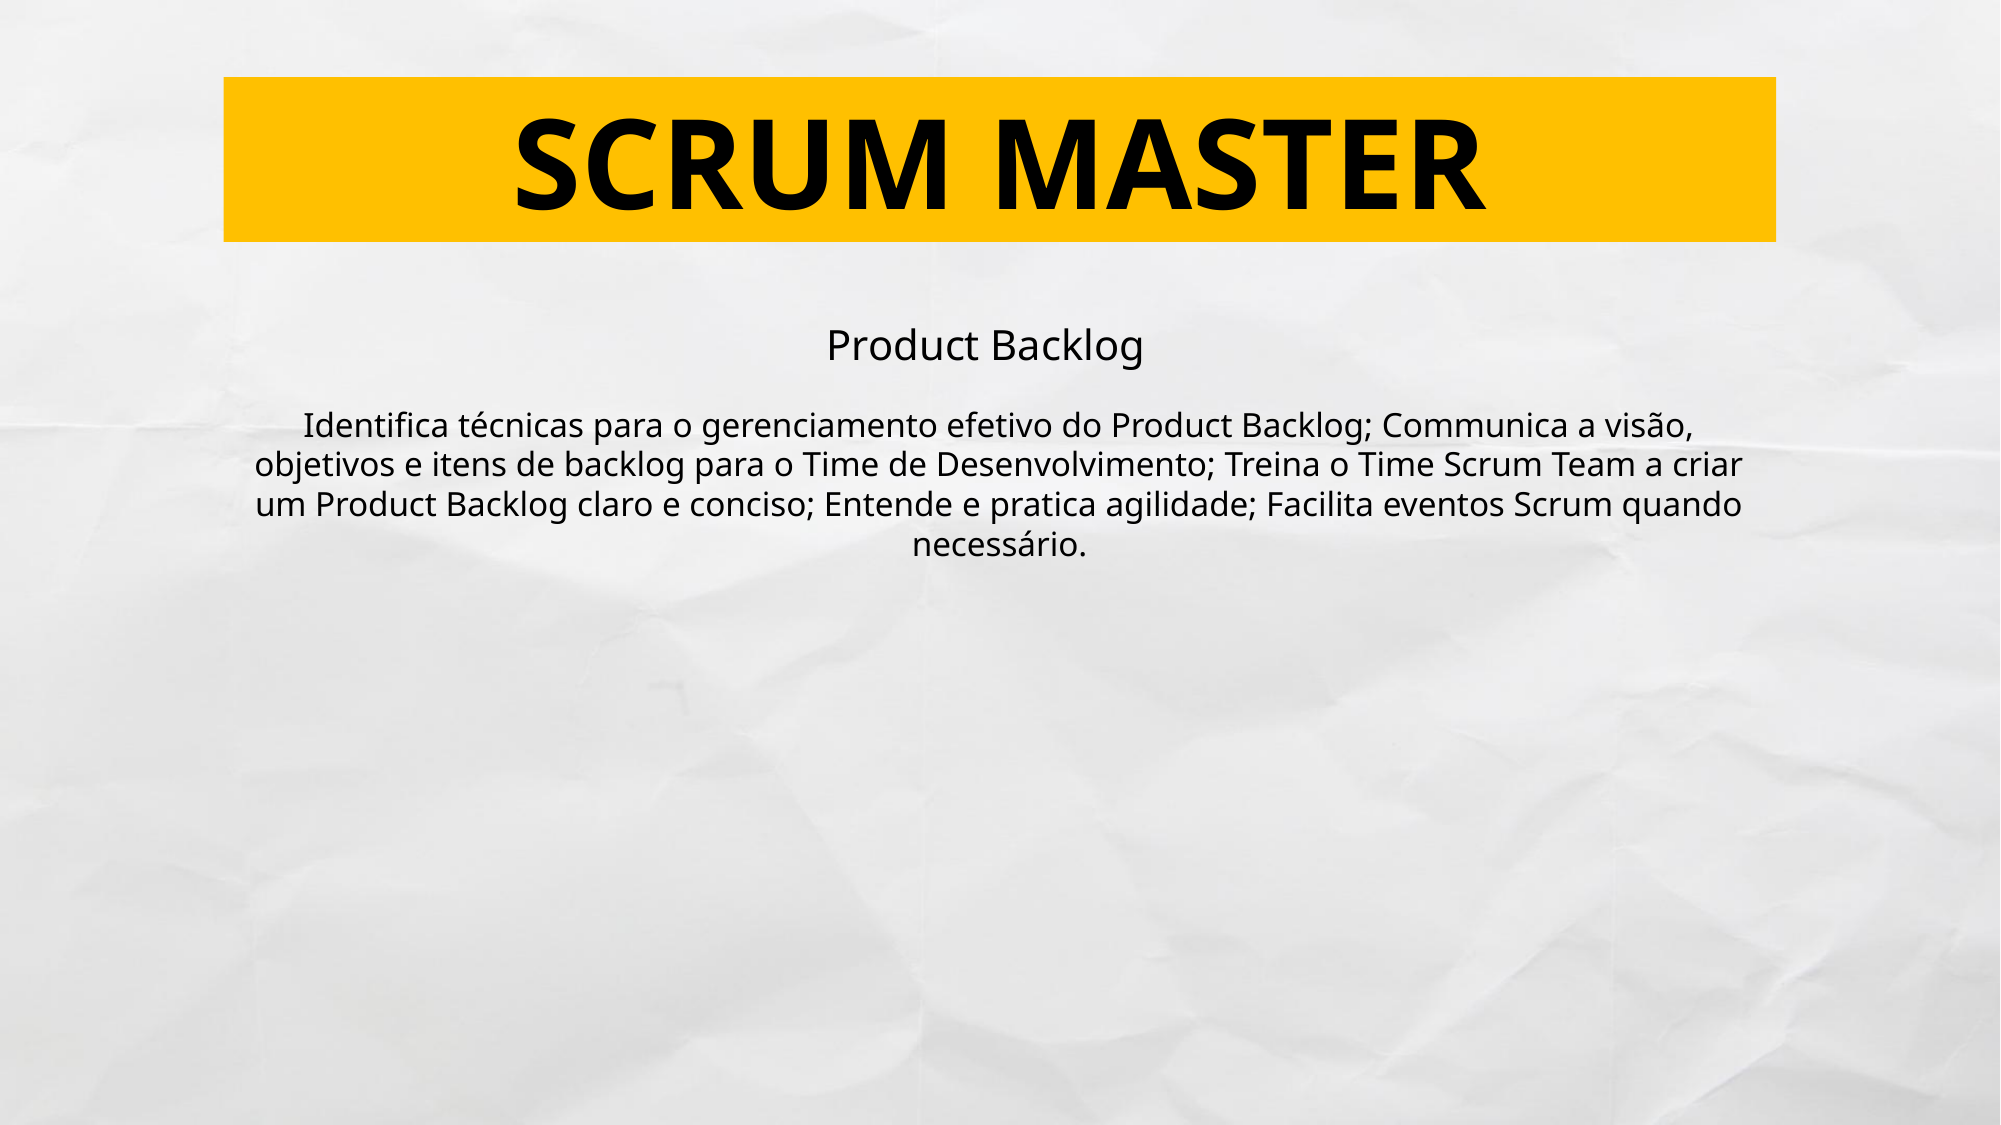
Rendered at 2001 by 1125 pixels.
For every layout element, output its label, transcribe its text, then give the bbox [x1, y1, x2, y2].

text_box Identifica técnicas para o gerenciamento efetivo do Product Backlog; Communica a visão, objetivos e itens de backlog para o Time de Desenvolvimento; Treina o Time Scrum Team a criar um Product Backlog claro e conciso; Entende e pratica agilidade; Facilita eventos Scrum quando necessário. [223, 396, 1777, 571]
picture [0, 0, 2001, 1125]
text_box Product Backlog [754, 311, 1218, 376]
text_box SCRUM MASTER [223, 77, 1777, 242]
